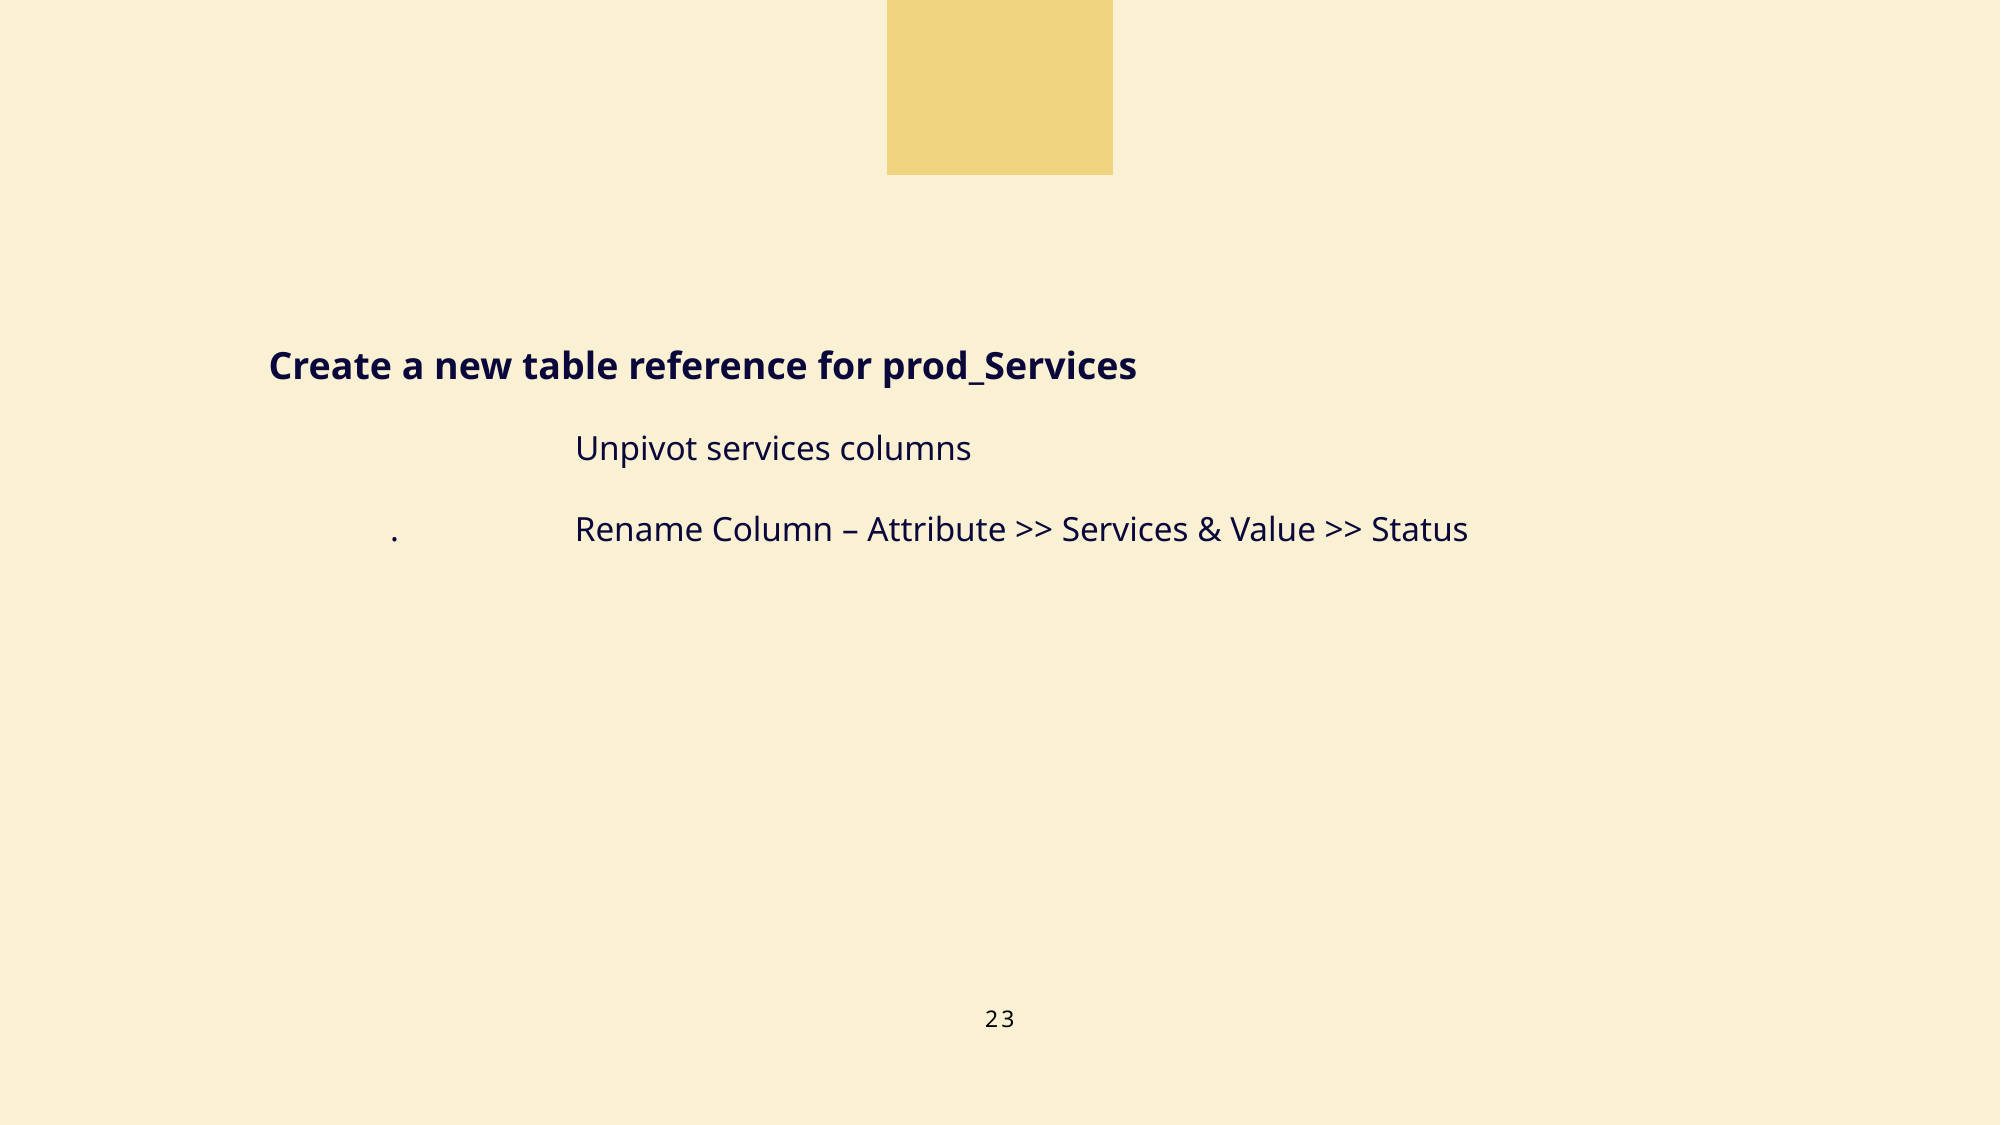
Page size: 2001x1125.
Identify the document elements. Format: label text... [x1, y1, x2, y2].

list Create a new table reference for prod_Services Unpivot services columns . Rename Column – Attribute >> Services & Value >> Status [0, 202, 1971, 936]
slide_number 23 [908, 936, 1092, 1125]
